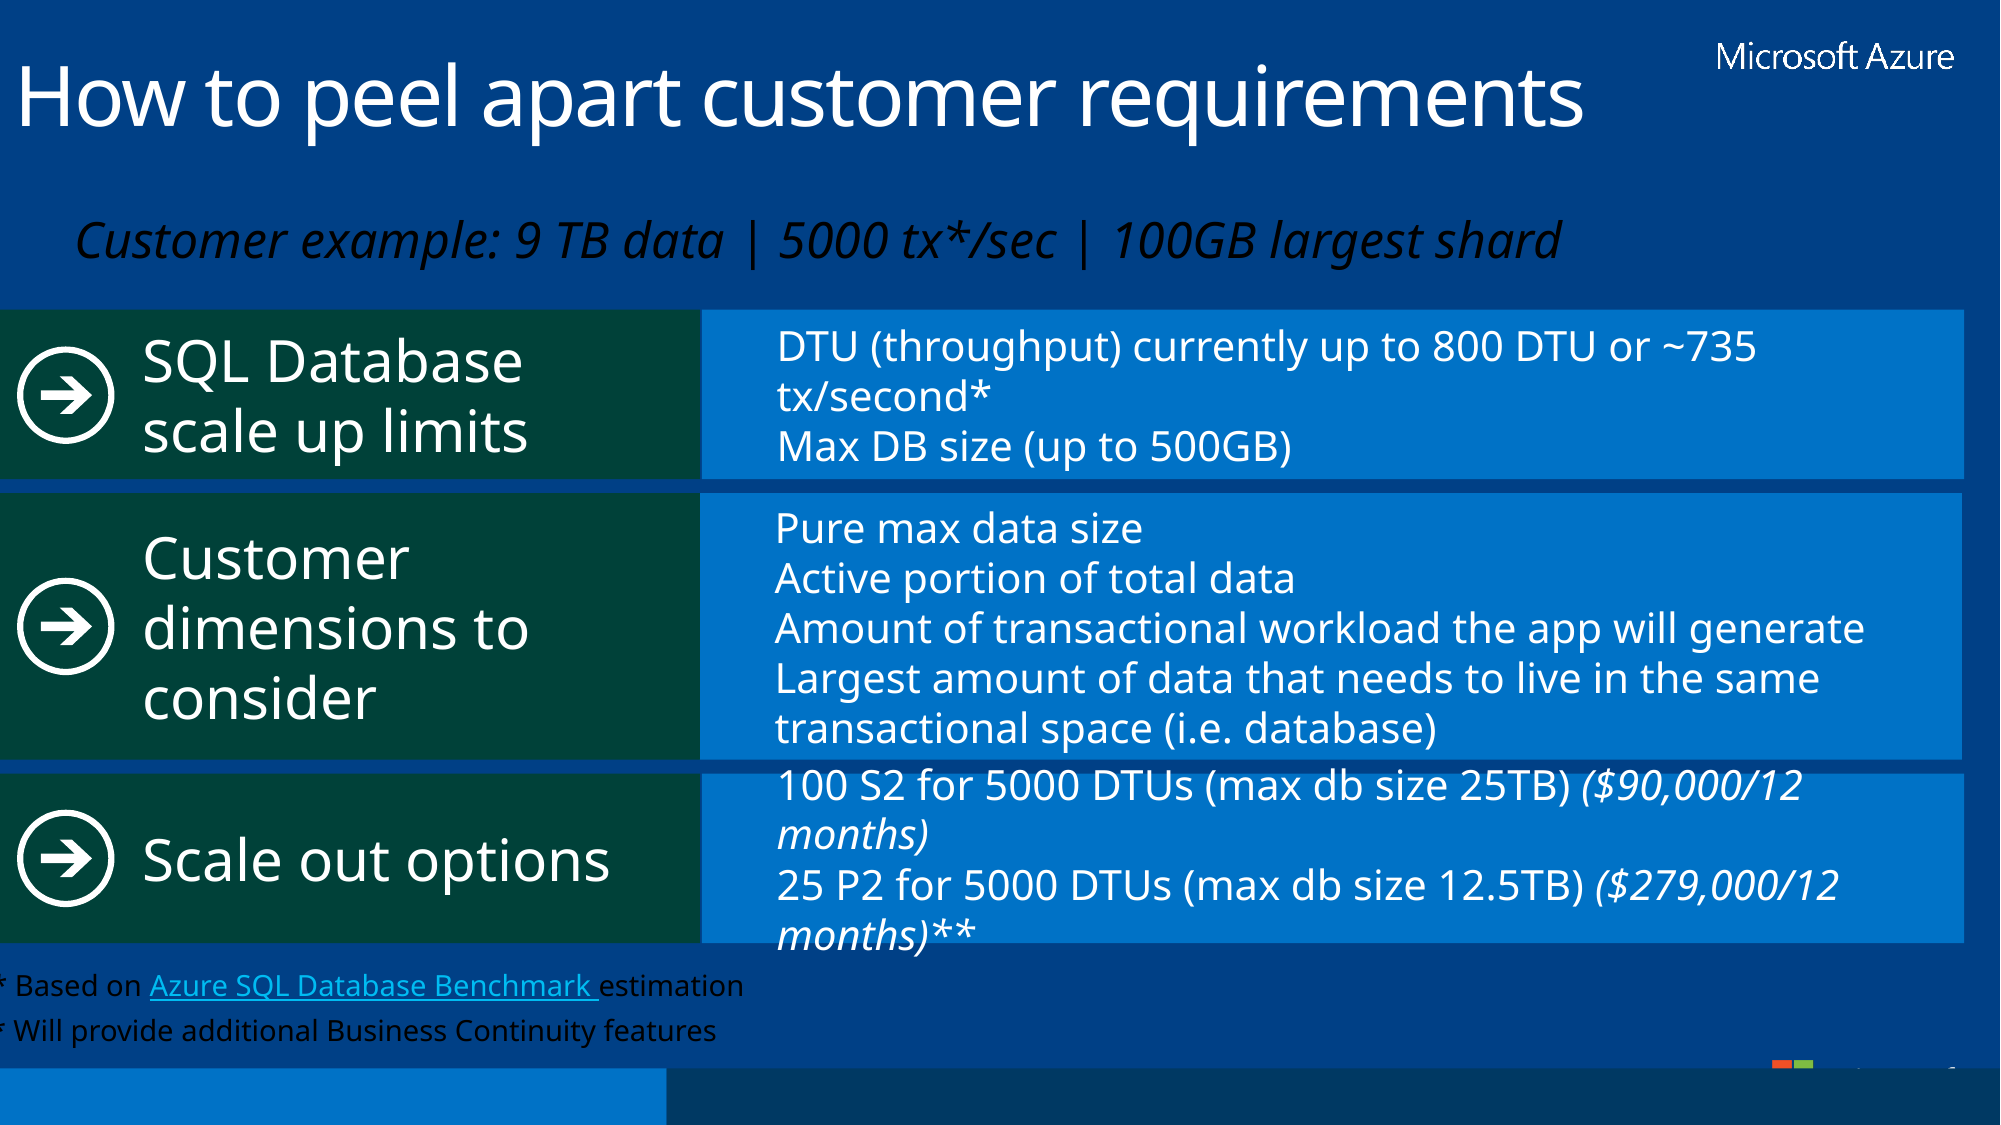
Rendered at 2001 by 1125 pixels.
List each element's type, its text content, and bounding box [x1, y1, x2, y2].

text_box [16, 809, 115, 908]
title How to peel apart customer requirements [0, 46, 1912, 200]
picture [1699, 24, 1972, 87]
text_box DTU (throughput) currently up to 800 DTU or ~735 tx/second* Max DB size (up to 500GB) [701, 309, 1965, 480]
text_box Scale out options [0, 773, 700, 944]
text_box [16, 346, 115, 445]
text_box Pure max data size Active portion of total data Amount of transactional workload the app will generate Largest amount of data that needs to live in the same transactional space (i.e. database) [700, 493, 1962, 760]
text_box SQL Database scale up limits [0, 309, 700, 480]
text_box 100 S2 for 5000 DTUs (max db size 25TB) ($90,000/12 months) 25 P2 for 5000 DTUs (max db size 12.5TB) ($279,000/12 months)** [701, 773, 1965, 944]
picture [1772, 1060, 1965, 1068]
text_box ** Will provide additional Business Continuity features [0, 1004, 733, 1055]
text_box * Based on Azure SQL Database Benchmark estimation [0, 960, 760, 1015]
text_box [0, 1068, 2000, 1125]
text_box Customer dimensions to consider [0, 493, 700, 760]
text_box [16, 577, 115, 676]
text_box Customer example: 9 TB data | 5000 tx*/sec | 100GB largest shard [44, 191, 1608, 342]
